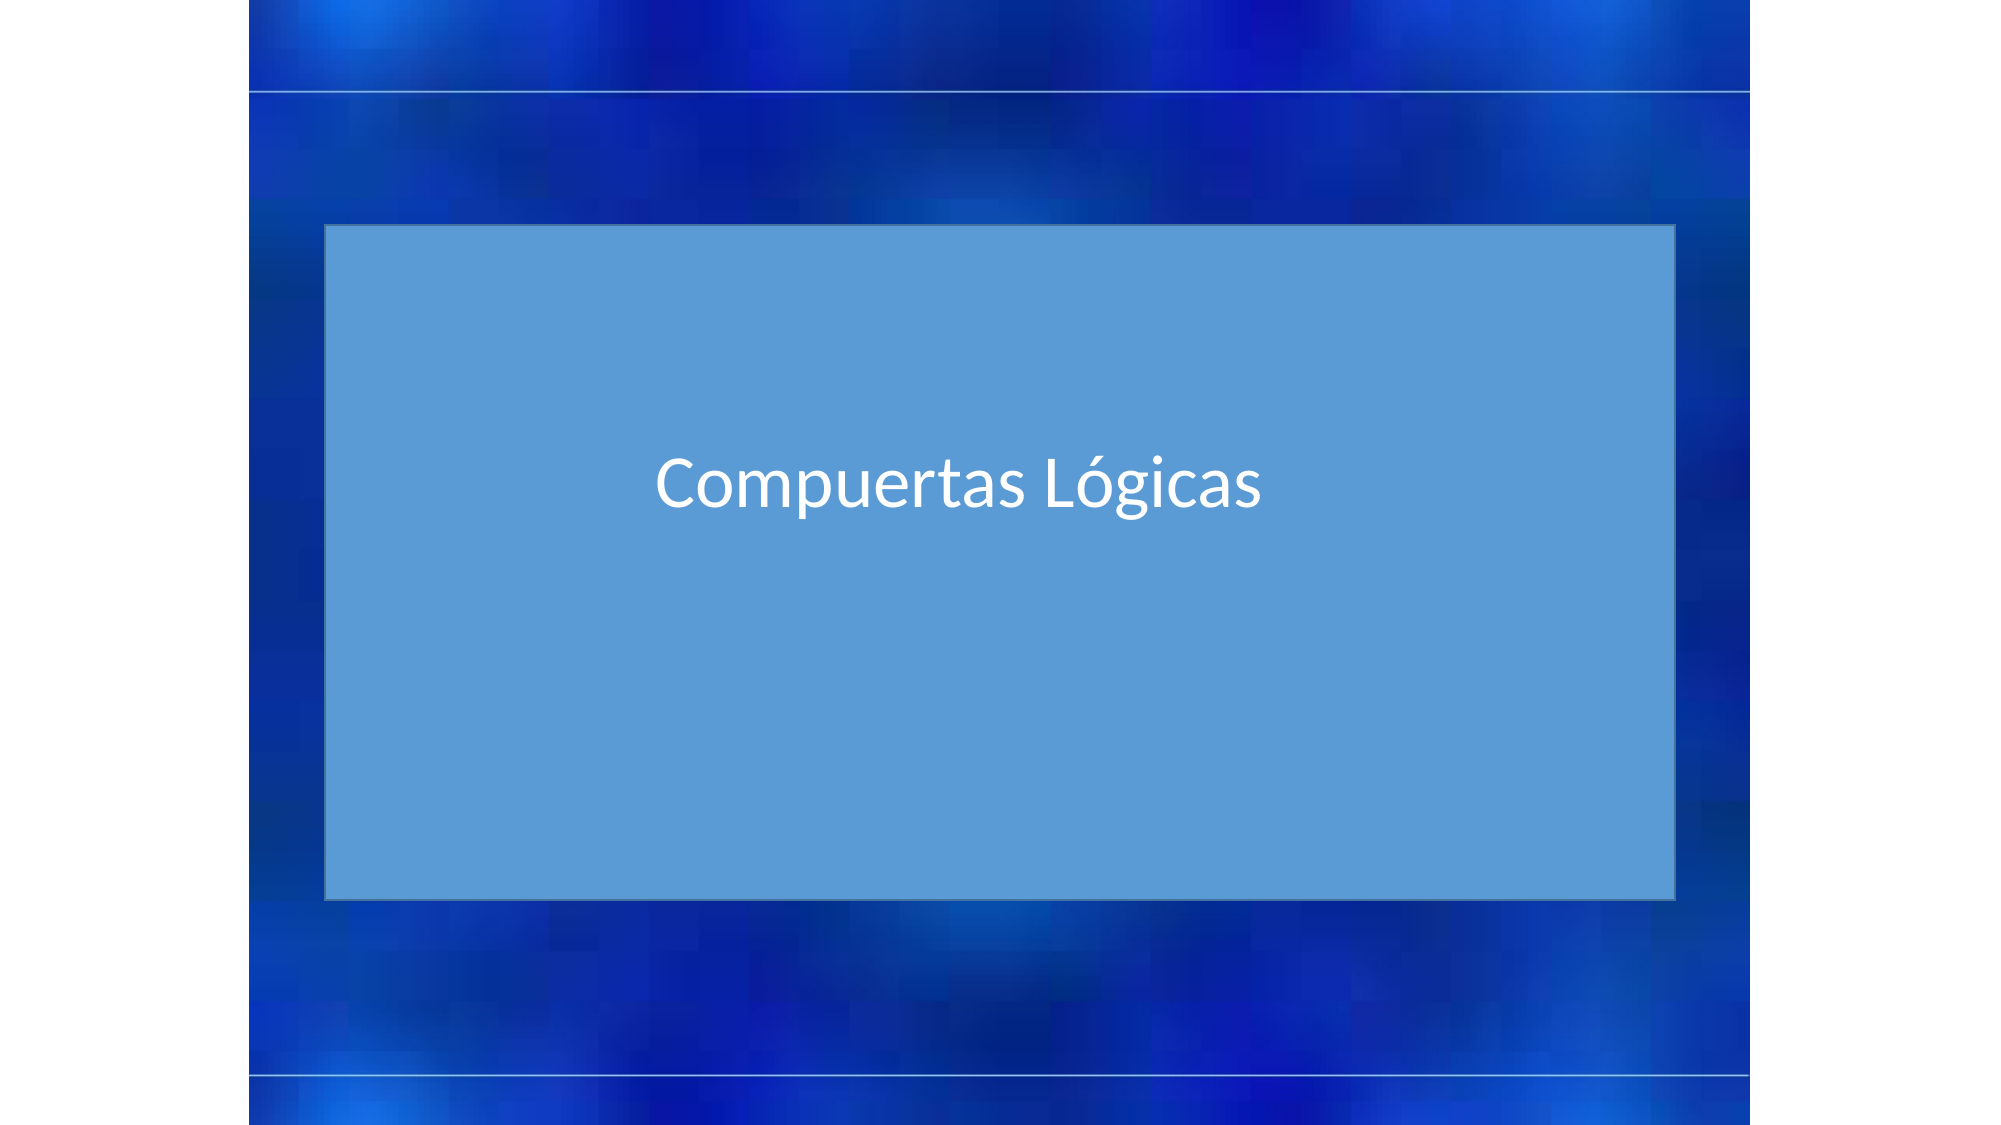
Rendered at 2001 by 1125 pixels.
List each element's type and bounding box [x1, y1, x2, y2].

picture [249, 0, 1750, 1125]
